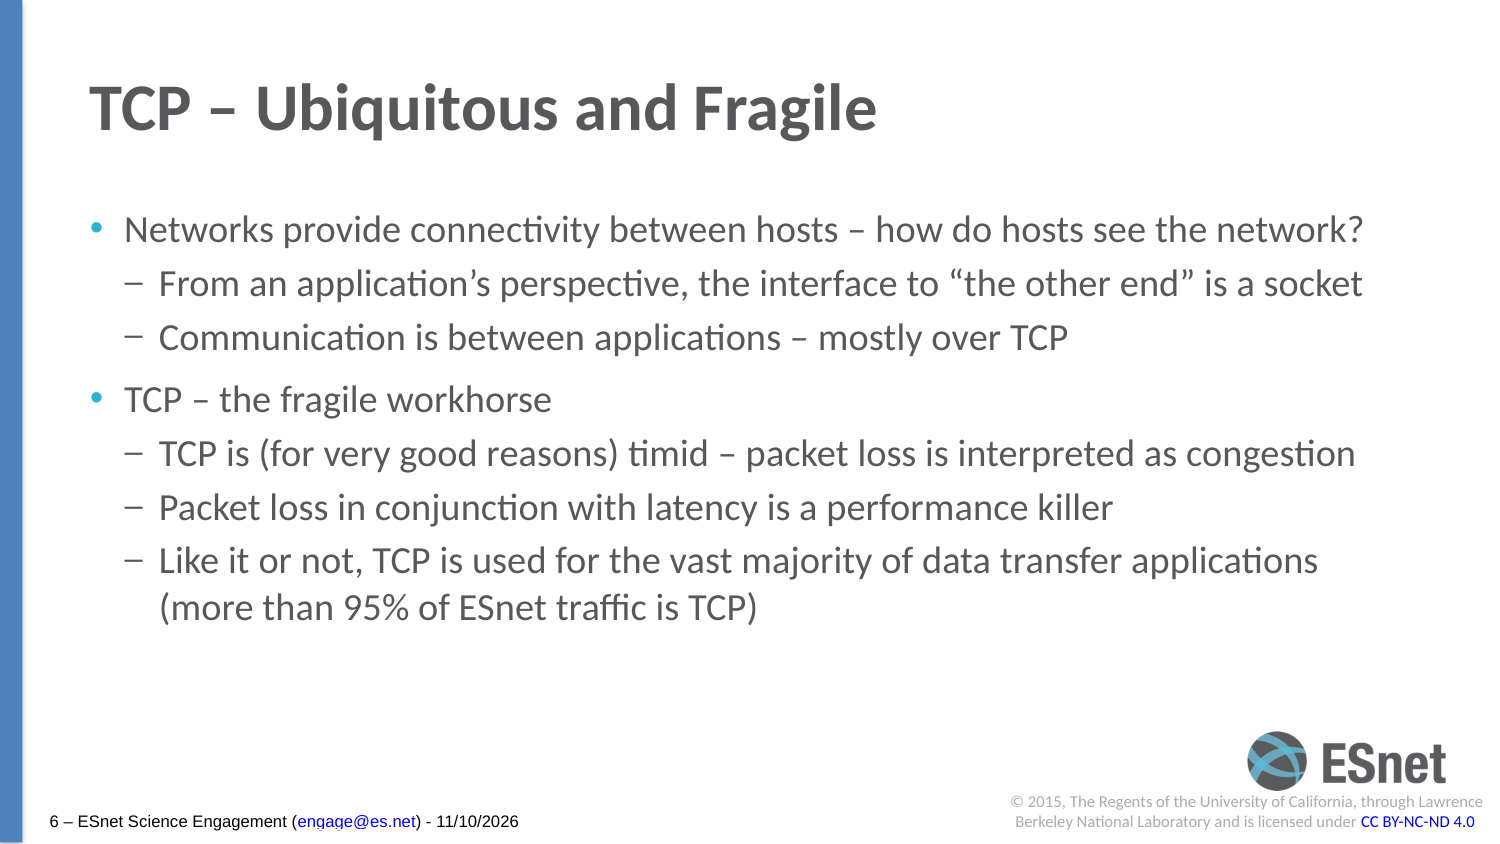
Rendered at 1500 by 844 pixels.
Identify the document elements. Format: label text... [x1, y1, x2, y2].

text_box <number> – ESnet Science Engagement (engage@es.net) - 06/01/2018 [34, 810, 567, 833]
text_box Networks provide connectivity between hosts – how do hosts see the network? From an application’s perspective, the interface to “the other end” is a socket Communication is between applications – mostly over TCP TCP – the fragile workhorse TCP is (for very good reasons) timid – packet loss is interpreted as congestion Packet loss in conjunction with latency is a performance killer Like it or not, TCP is used for the vast majority of data transfer applications (more than 95% of ESnet traffic is TCP) [75, 196, 1425, 732]
text_box © 2015, The Regents of the University of California, through Lawrence Berkeley National Laboratory and is licensed under CC BY-NC-ND 4.0 [994, 786, 1500, 838]
picture [1247, 731, 1446, 786]
text_box TCP – Ubiquitous and Fragile [75, 33, 1425, 175]
